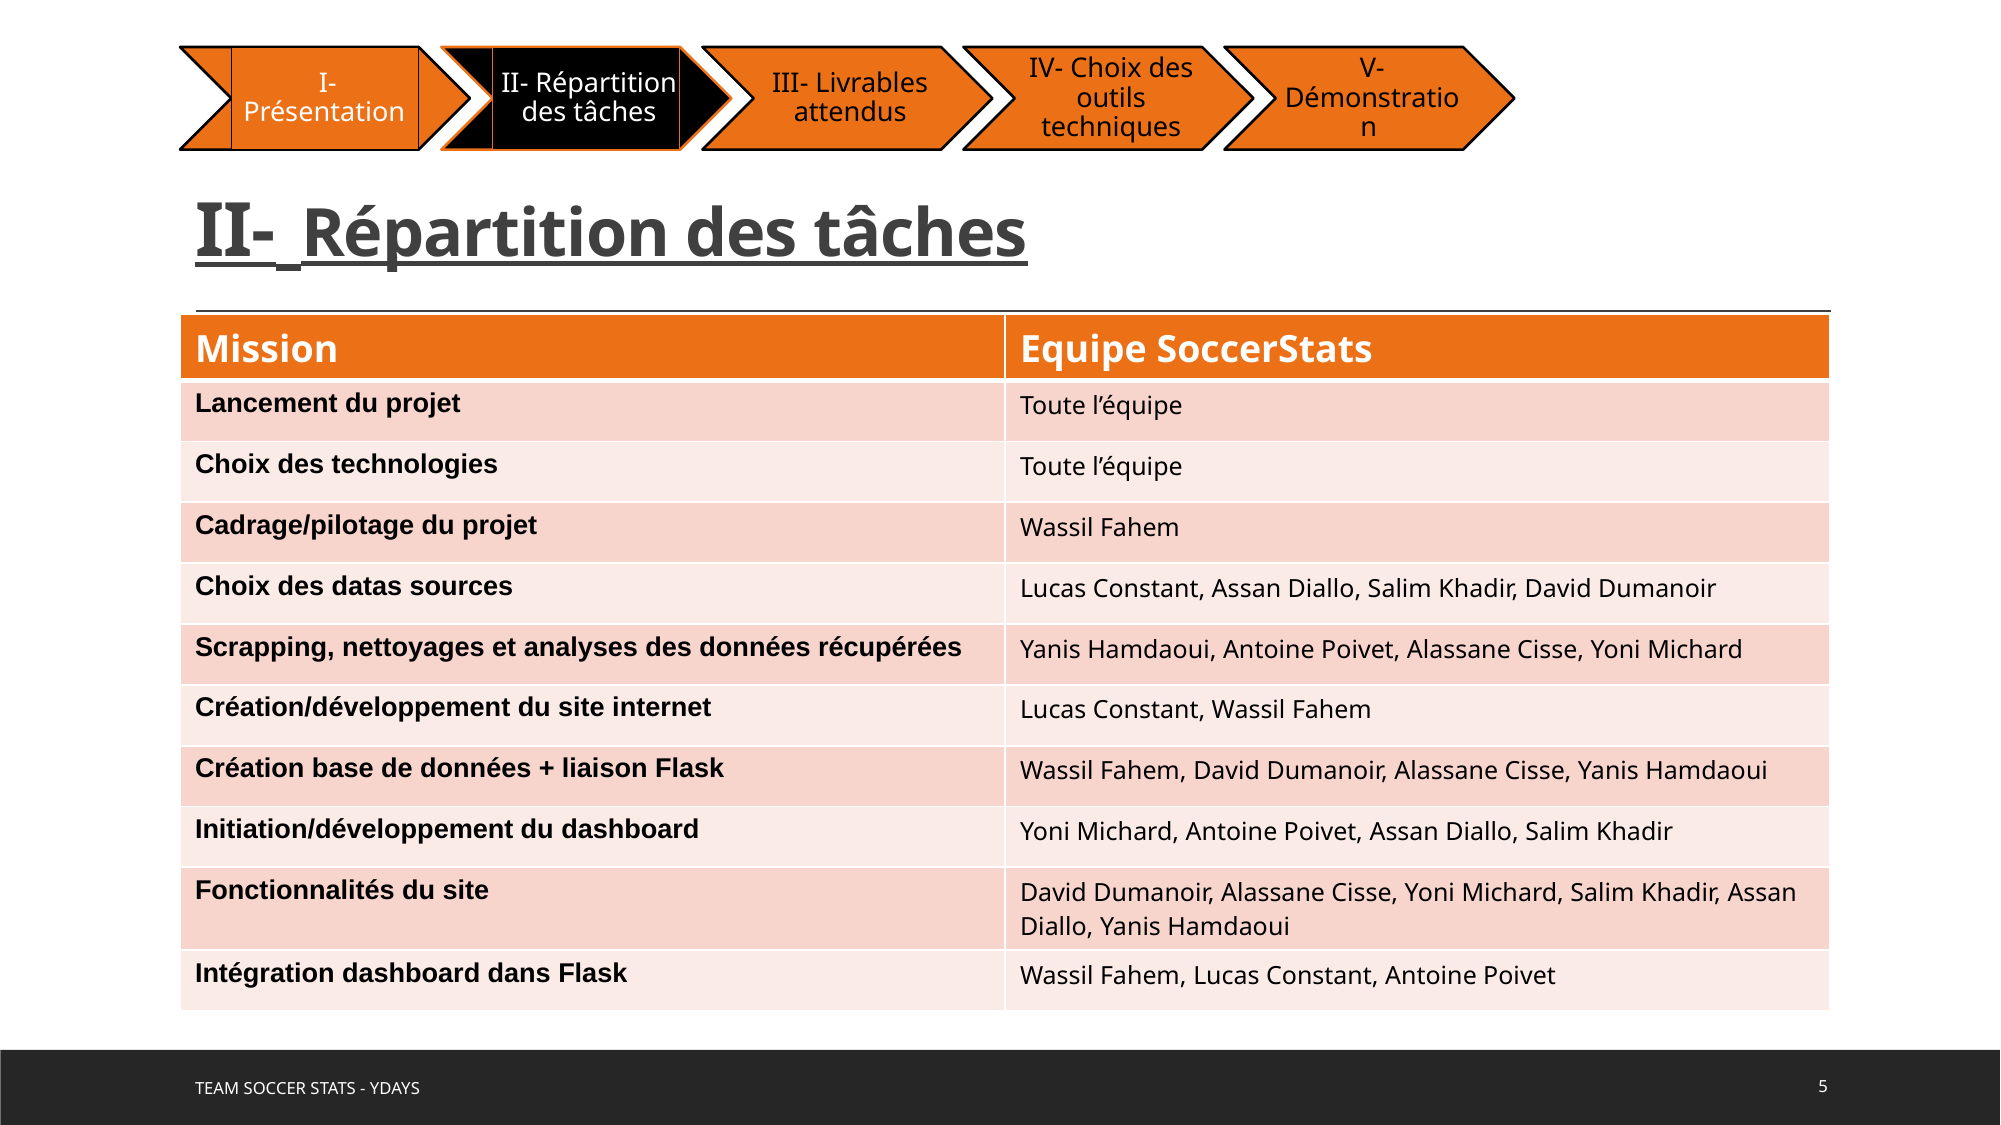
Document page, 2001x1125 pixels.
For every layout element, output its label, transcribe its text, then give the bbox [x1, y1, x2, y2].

table_header Equipe SoccerStats [1006, 315, 1829, 378]
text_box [440, 46, 701, 151]
table_cell Fonctionnalités du site [181, 868, 1004, 949]
table_cell Création/développement du site internet [181, 686, 1004, 745]
table_cell Cadrage/pilotage du projet [181, 503, 1004, 562]
table_cell Wassil Fahem, Lucas Constant, Antoine Poivet [1006, 951, 1829, 1010]
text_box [701, 46, 962, 151]
table_cell Lucas Constant, Assan Diallo, Salim Khadir, David Dumanoir [1006, 564, 1829, 623]
table_cell Toute l’équipe [1006, 383, 1829, 441]
table_cell Lancement du projet [181, 383, 1004, 441]
table_cell David Dumanoir, Alassane Cisse, Yoni Michard, Salim Khadir, Assan Diallo, Yanis Hamdaoui [1006, 868, 1829, 949]
table_cell Lucas Constant, Wassil Fahem [1006, 686, 1829, 745]
table_cell Scrapping, nettoyages et analyses des données récupérées [181, 625, 1004, 684]
table_cell Choix des technologies [181, 442, 1004, 501]
title II- Répartition des tâches [180, 47, 1830, 285]
footer TEAM SOCCER STATS - YDAYS [180, 1057, 1299, 1118]
table_cell Yanis Hamdaoui, Antoine Poivet, Alassane Cisse, Yoni Michard [1006, 625, 1829, 684]
table_cell Yoni Michard, Antoine Poivet, Assan Diallo, Salim Khadir [1006, 807, 1829, 866]
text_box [962, 46, 1223, 151]
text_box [1223, 46, 1515, 151]
table_cell Toute l’équipe [1006, 442, 1829, 501]
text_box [179, 46, 440, 151]
table_cell Wassil Fahem [1006, 503, 1829, 562]
table_cell Wassil Fahem, David Dumanoir, Alassane Cisse, Yanis Hamdaoui [1006, 747, 1829, 806]
table_cell Initiation/développement du dashboard [181, 807, 1004, 866]
table_cell Choix des datas sources [181, 564, 1004, 623]
table_cell Intégration dashboard dans Flask [181, 951, 1004, 1010]
table_header Mission [181, 315, 1004, 378]
table_cell Création base de données + liaison Flask [181, 747, 1004, 806]
slide_number 5 [1803, 1057, 1932, 1118]
